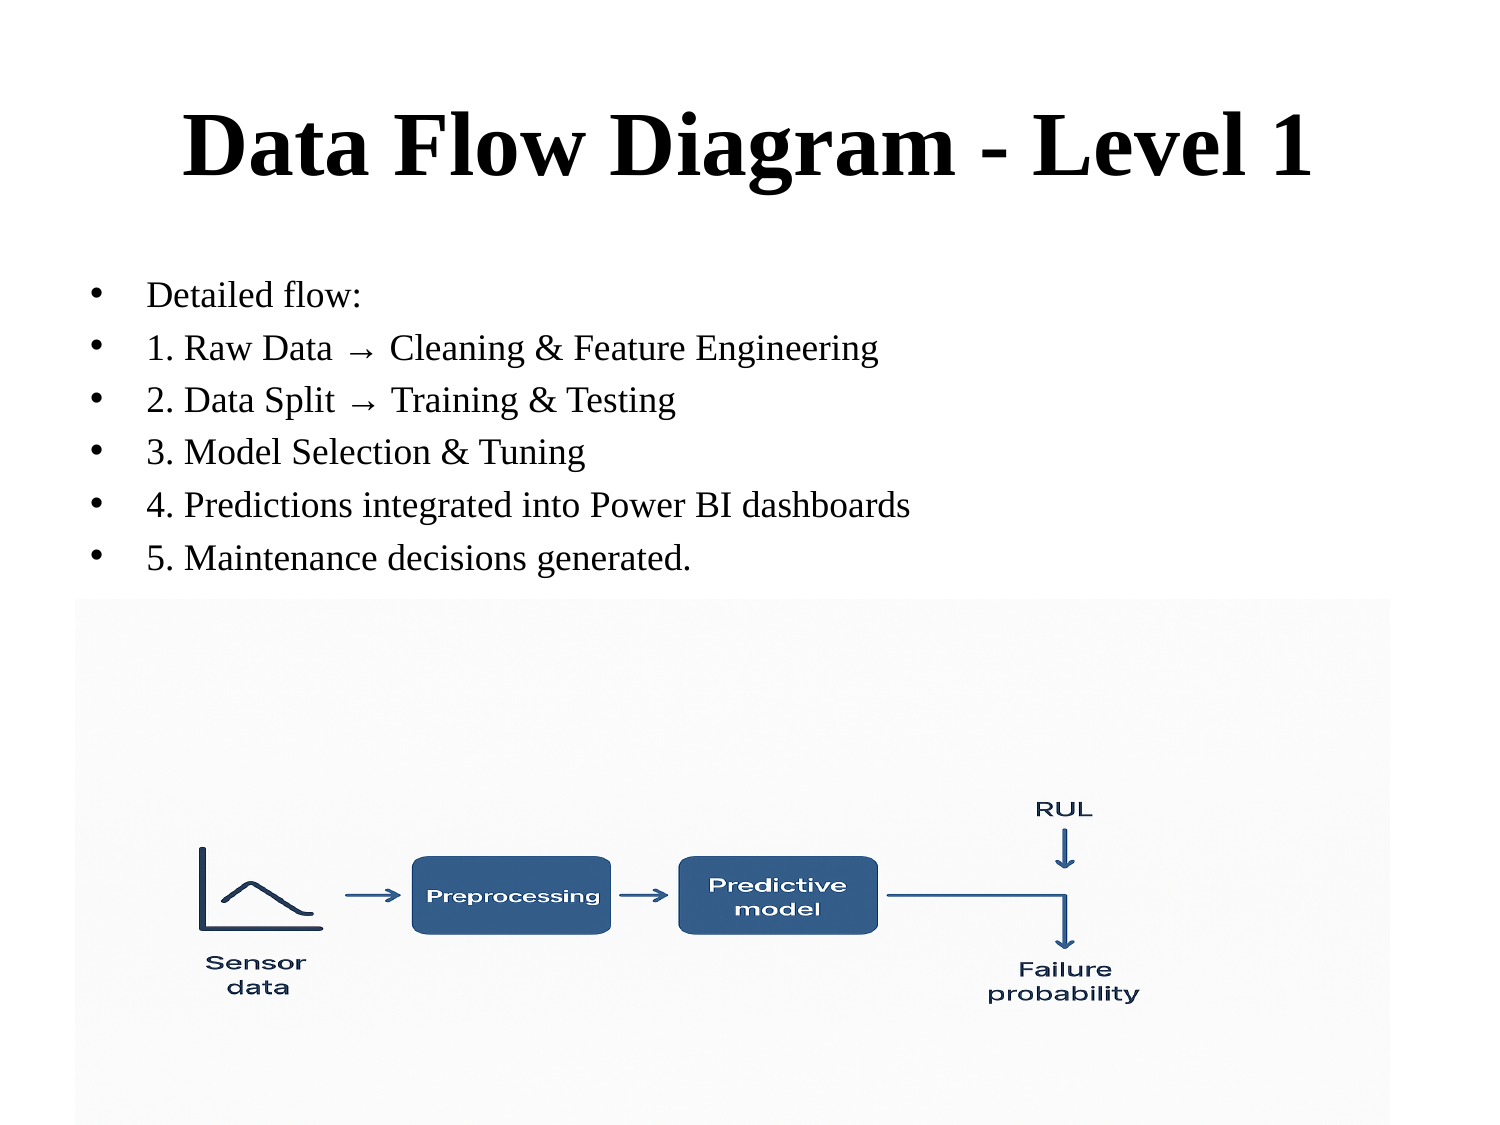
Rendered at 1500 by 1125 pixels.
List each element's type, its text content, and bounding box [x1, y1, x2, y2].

list Detailed flow: 1. Raw Data → Cleaning & Feature Engineering 2. Data Split → Training & Testing 3. Model Selection & Tuning 4. Predictions integrated into Power BI dashboards 5. Maintenance decisions generated. [75, 262, 1236, 598]
title Data Flow Diagram - Level 1 [75, 45, 1425, 233]
picture [74, 599, 1391, 1125]
